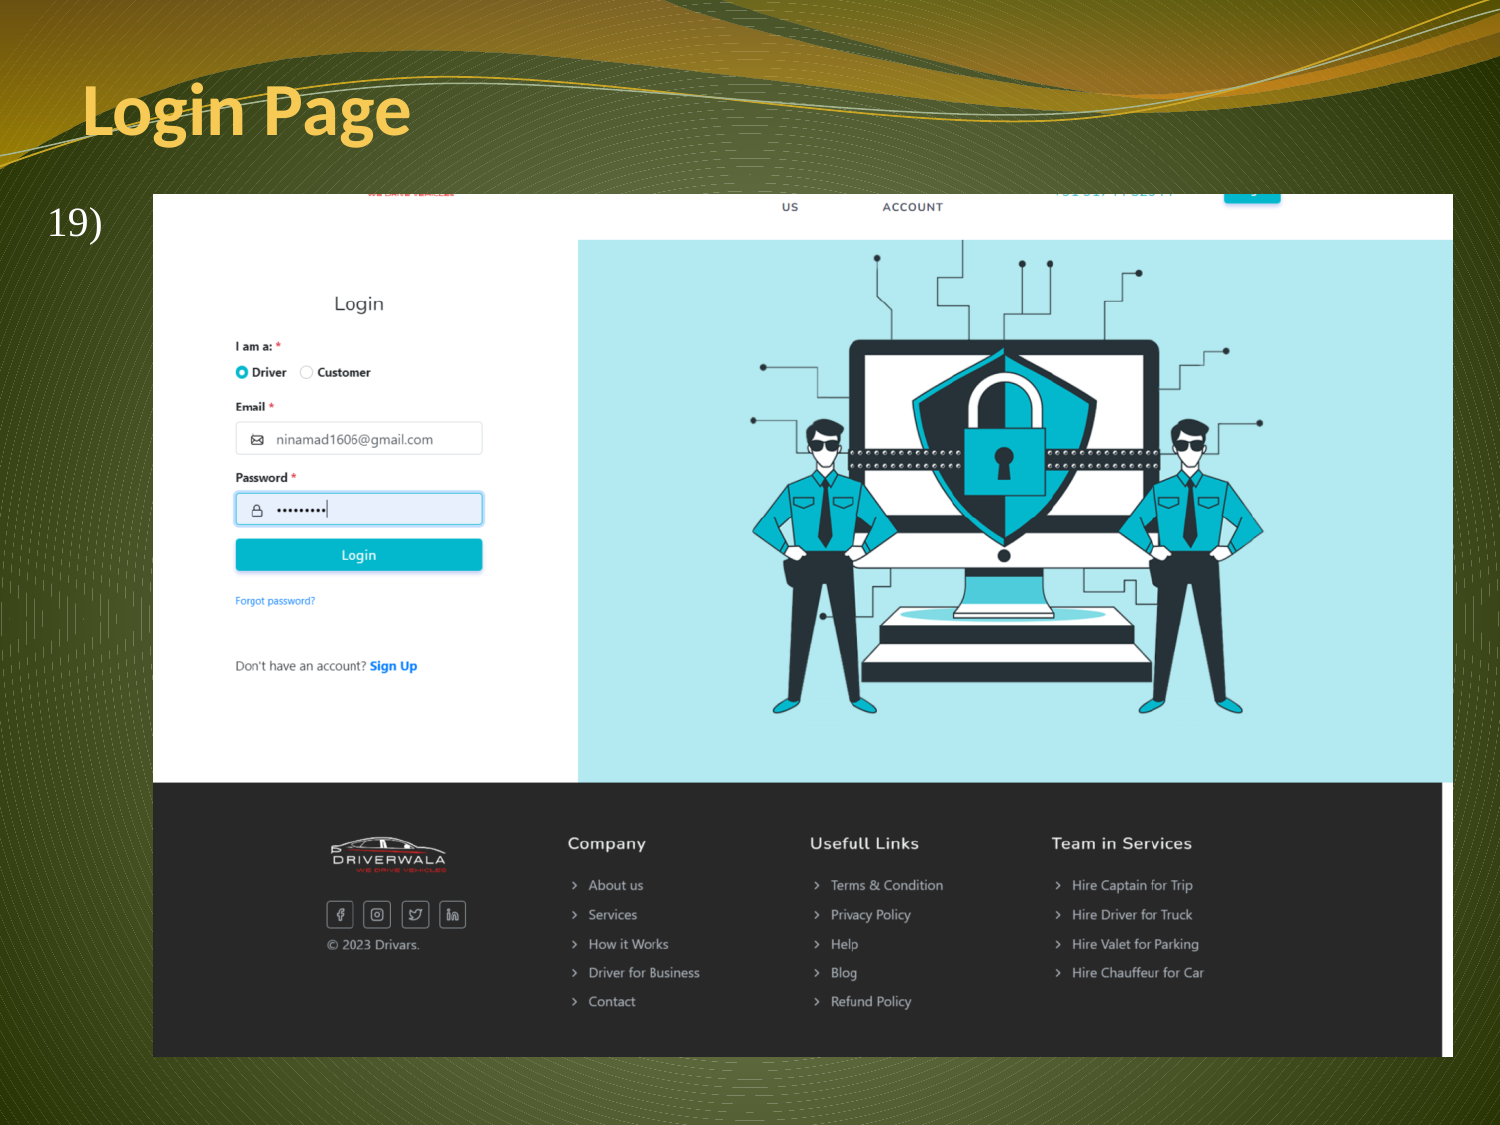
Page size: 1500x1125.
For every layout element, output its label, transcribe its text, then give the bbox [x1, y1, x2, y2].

picture [152, 194, 1454, 1057]
title Login Page [82, 0, 1370, 150]
subtitle 19) [46, 187, 1336, 475]
